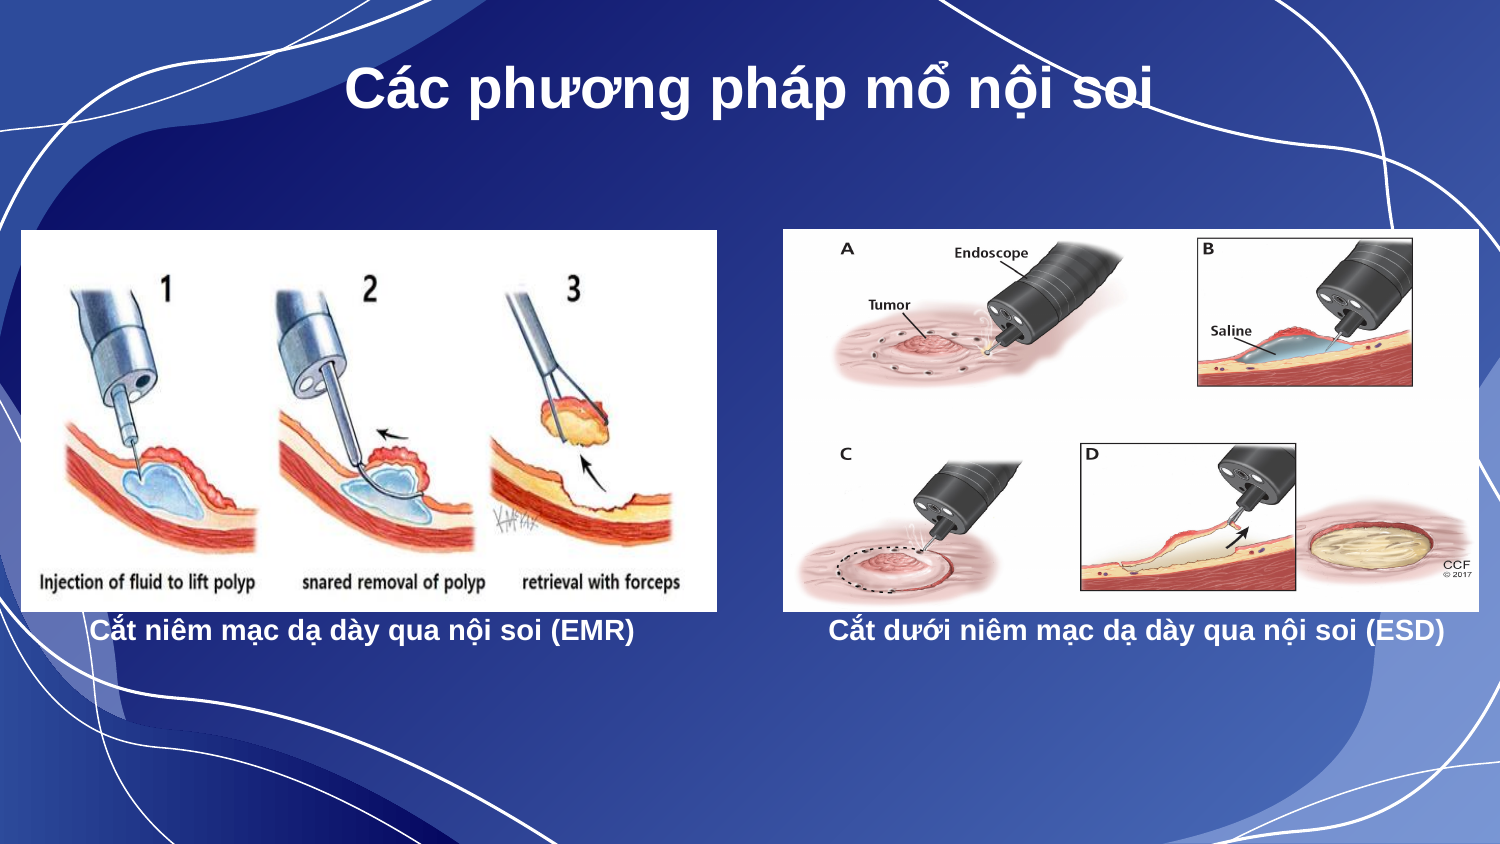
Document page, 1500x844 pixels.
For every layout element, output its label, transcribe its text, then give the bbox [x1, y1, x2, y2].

text_box Cắt niêm mạc dạ dày qua nội soi (EMR) [89, 611, 784, 765]
picture [783, 229, 1479, 612]
picture [21, 230, 717, 612]
title Các phương pháp mổ nội soi [0, 50, 1500, 152]
text_box Cắt dưới niêm mạc dạ dày qua nội soi (ESD) [828, 611, 1500, 667]
